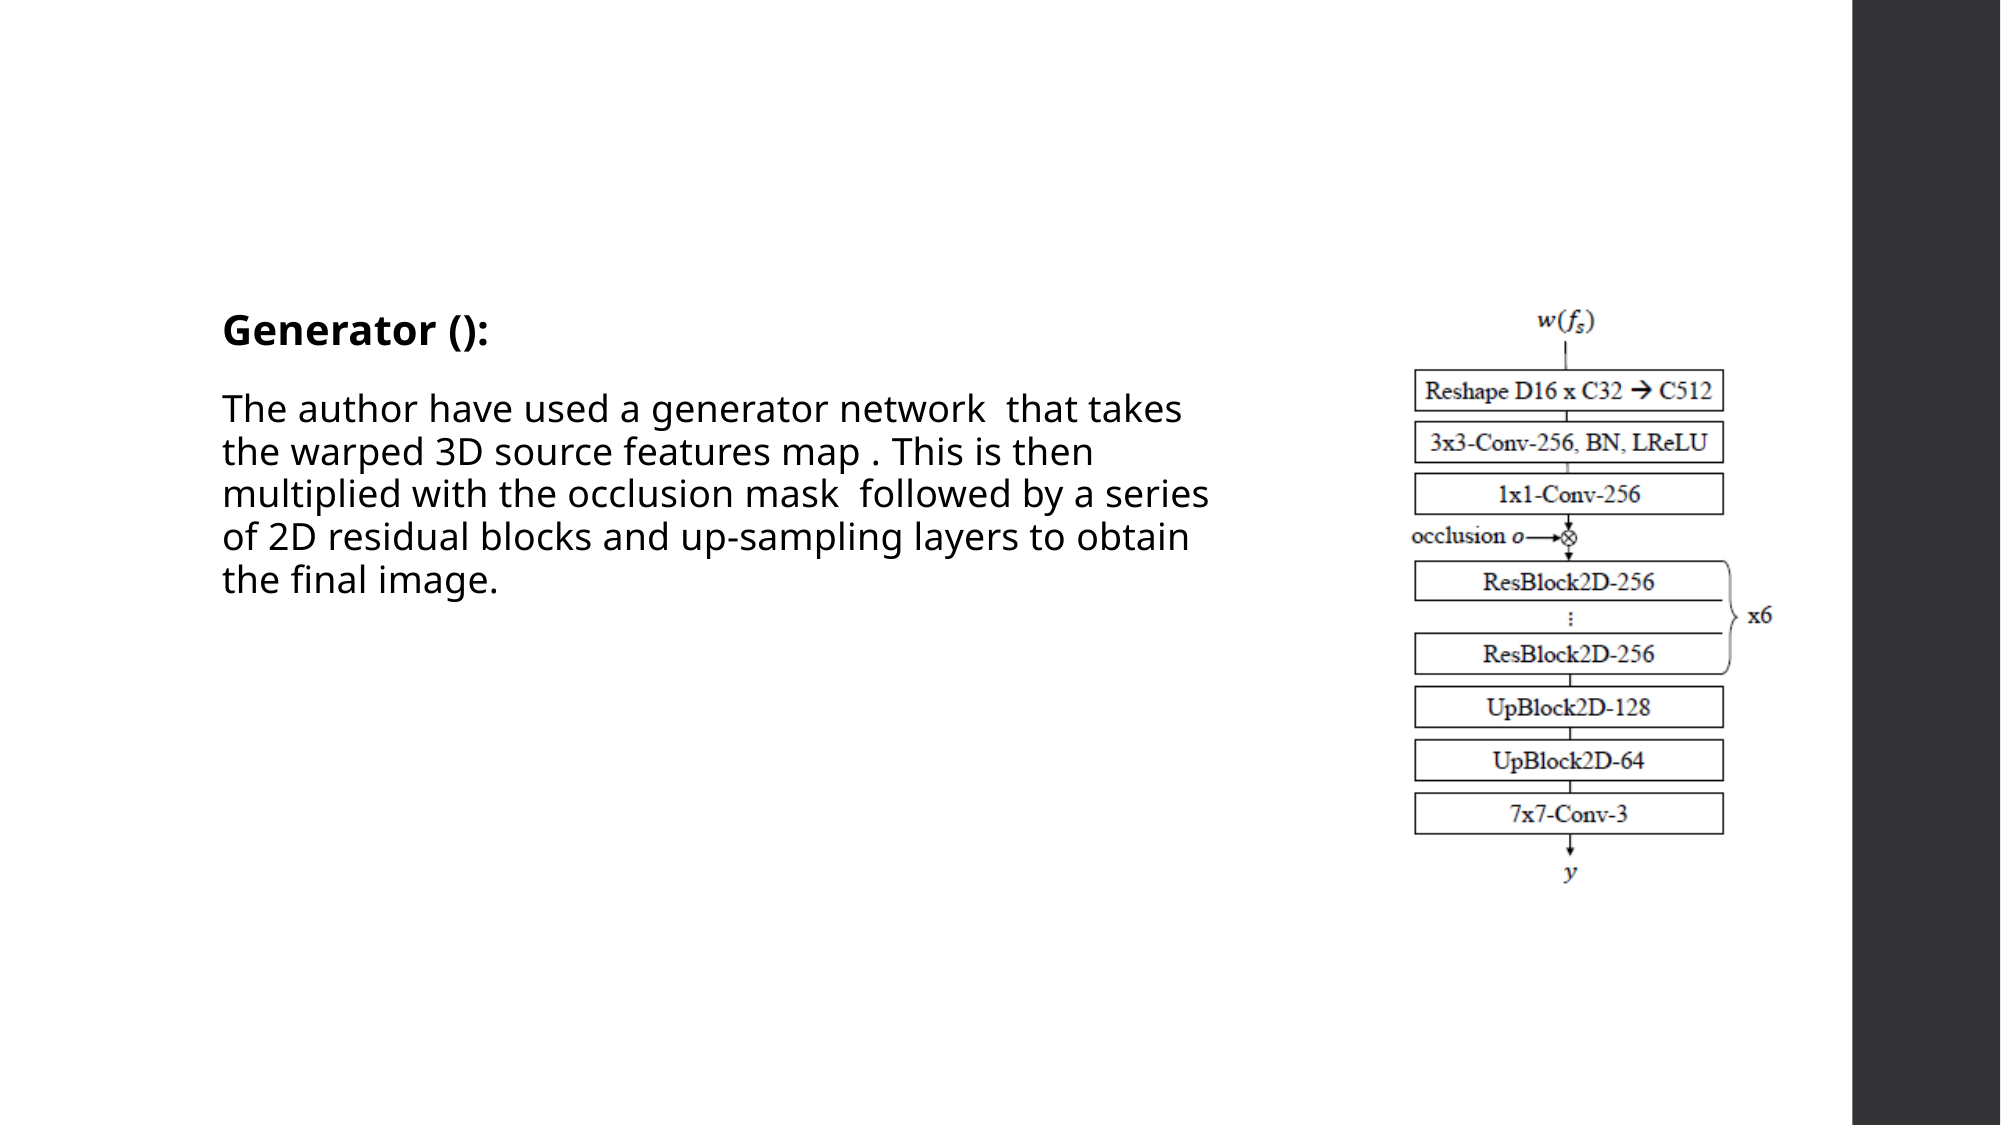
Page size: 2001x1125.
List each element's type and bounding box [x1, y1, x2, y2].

picture [1370, 299, 1794, 907]
